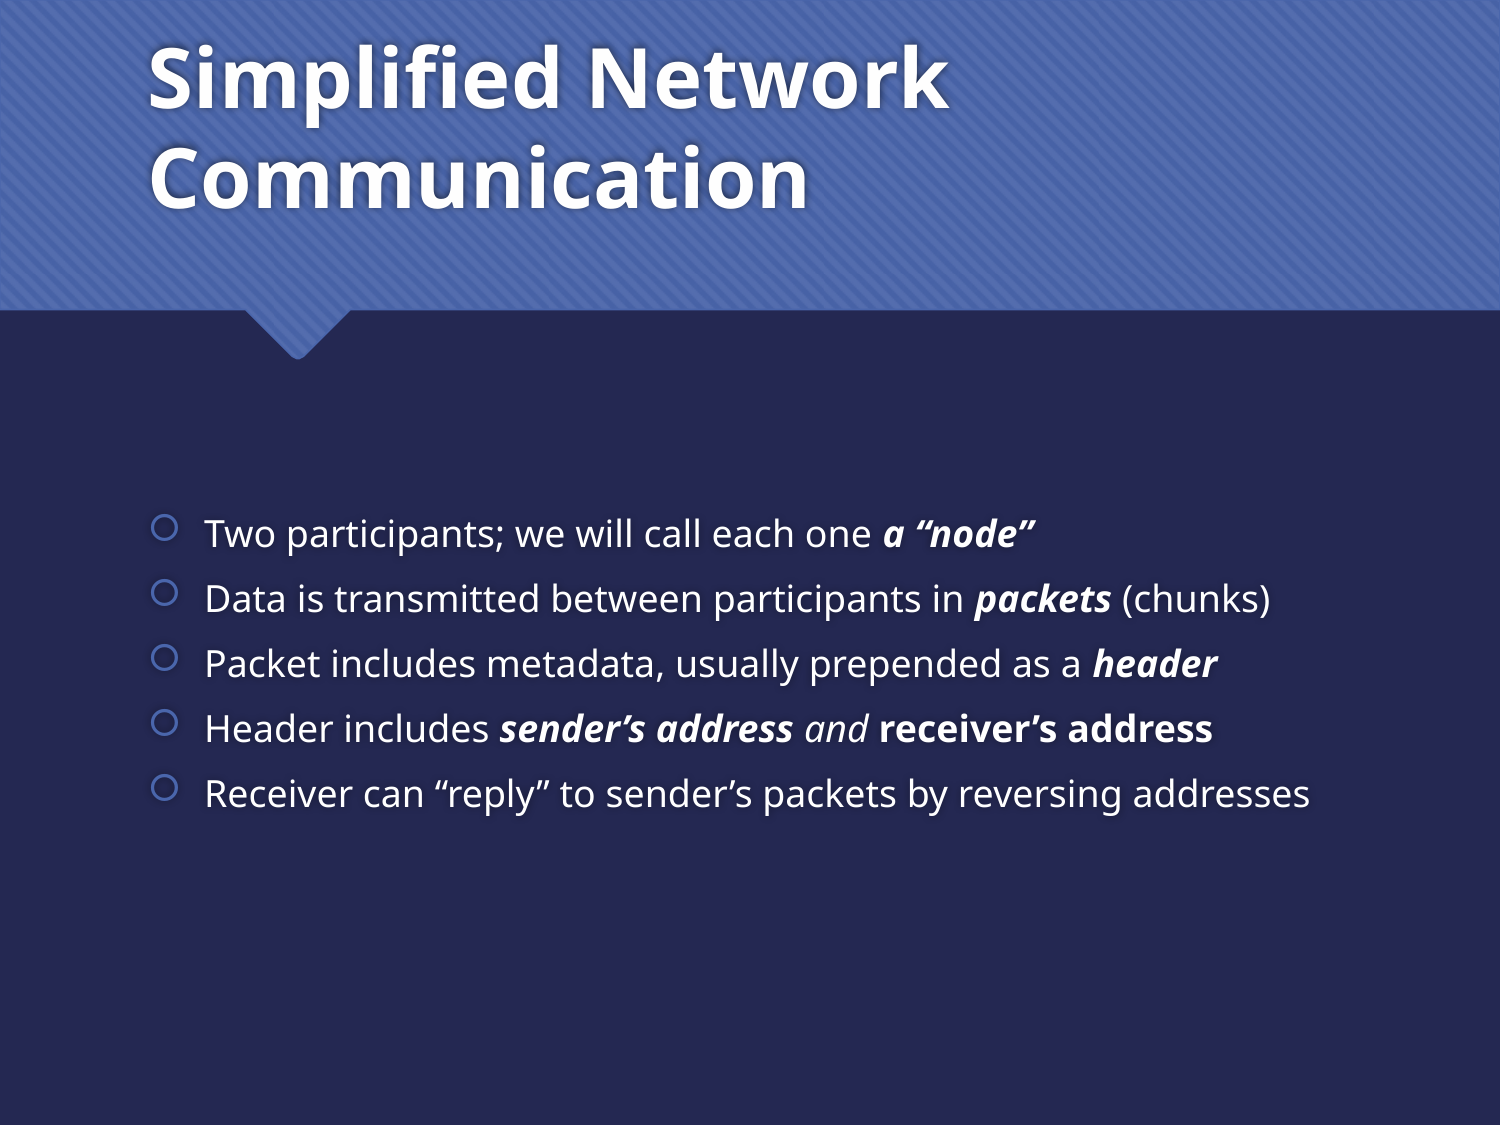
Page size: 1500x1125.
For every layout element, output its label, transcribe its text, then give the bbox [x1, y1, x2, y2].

list Two participants; we will call each one a “node” Data is transmitted between participants in packets (chunks) Packet includes metadata, usually prepended as a header Header includes sender’s address and receiver’s address Receiver can “reply” to sender’s packets by reversing addresses [132, 364, 1368, 962]
title Simplified Network Communication [132, 73, 1368, 233]
